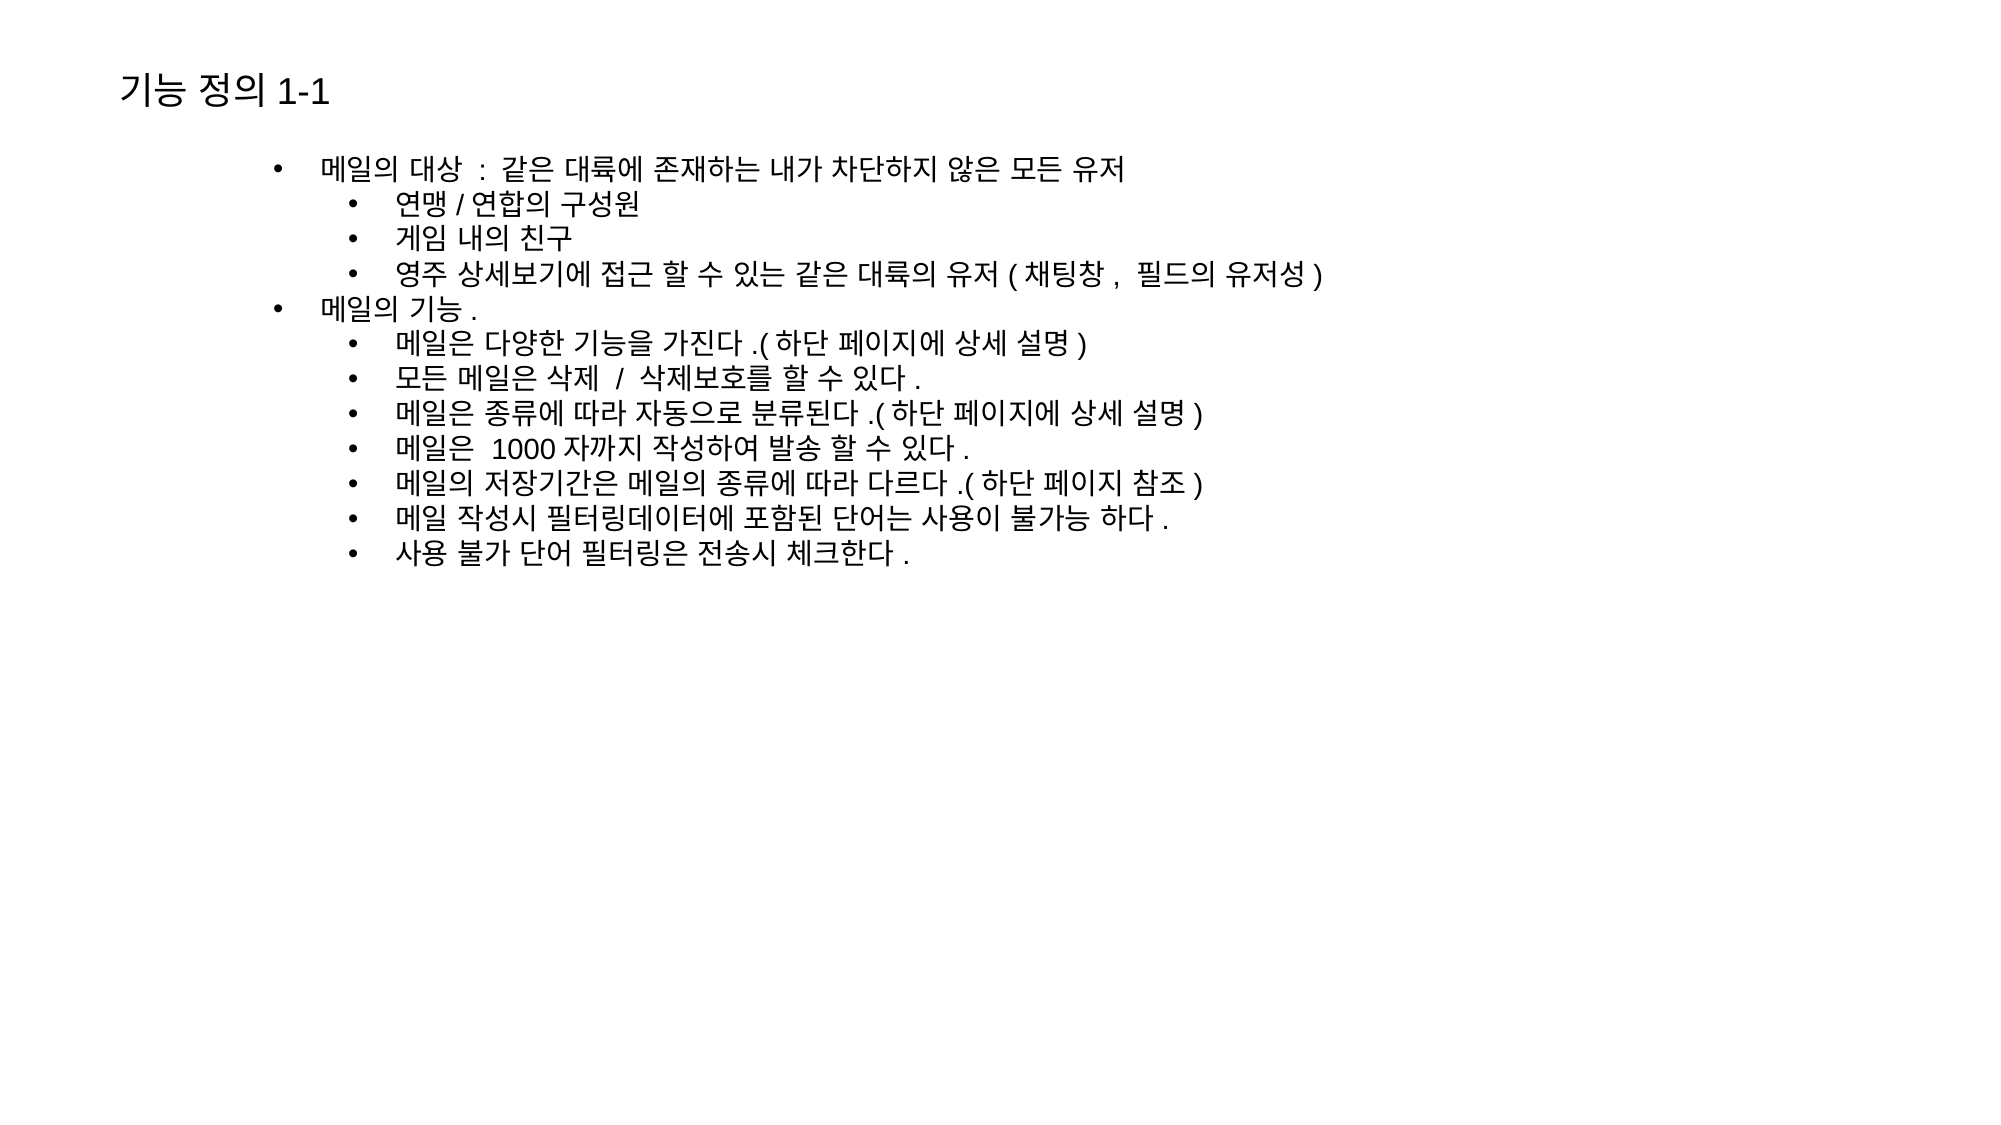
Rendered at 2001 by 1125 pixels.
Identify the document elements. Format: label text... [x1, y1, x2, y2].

text_box 메일의 대상 : 같은 대륙에 존재하는 내가 차단하지 않은 모든 유저 연맹/연합의 구성원 게임 내의 친구 영주 상세보기에 접근 할 수 있는 같은 대륙의 유저(채팅창, 필드의 유저성) 메일의 기능. 메일은 다양한 기능을 가진다.(하단 페이지에 상세 설명) 모든 메일은 삭제 / 삭제보호를 할 수 있다. 메일은 종류에 따라 자동으로 분류된다.(하단 페이지에 상세 설명) 메일은 1000자까지 작성하여 발송 할 수 있다. 메일의 저장기간은 메일의 종류에 따라 다르다.(하단 페이지 참조) 메일 작성시 필터링데이터에 포함된 단어는 사용이 불가능 하다. 사용 불가 단어 필터링은 전송시 체크한다. [258, 143, 1571, 583]
text_box 기능 정의1-1 [104, 59, 357, 121]
